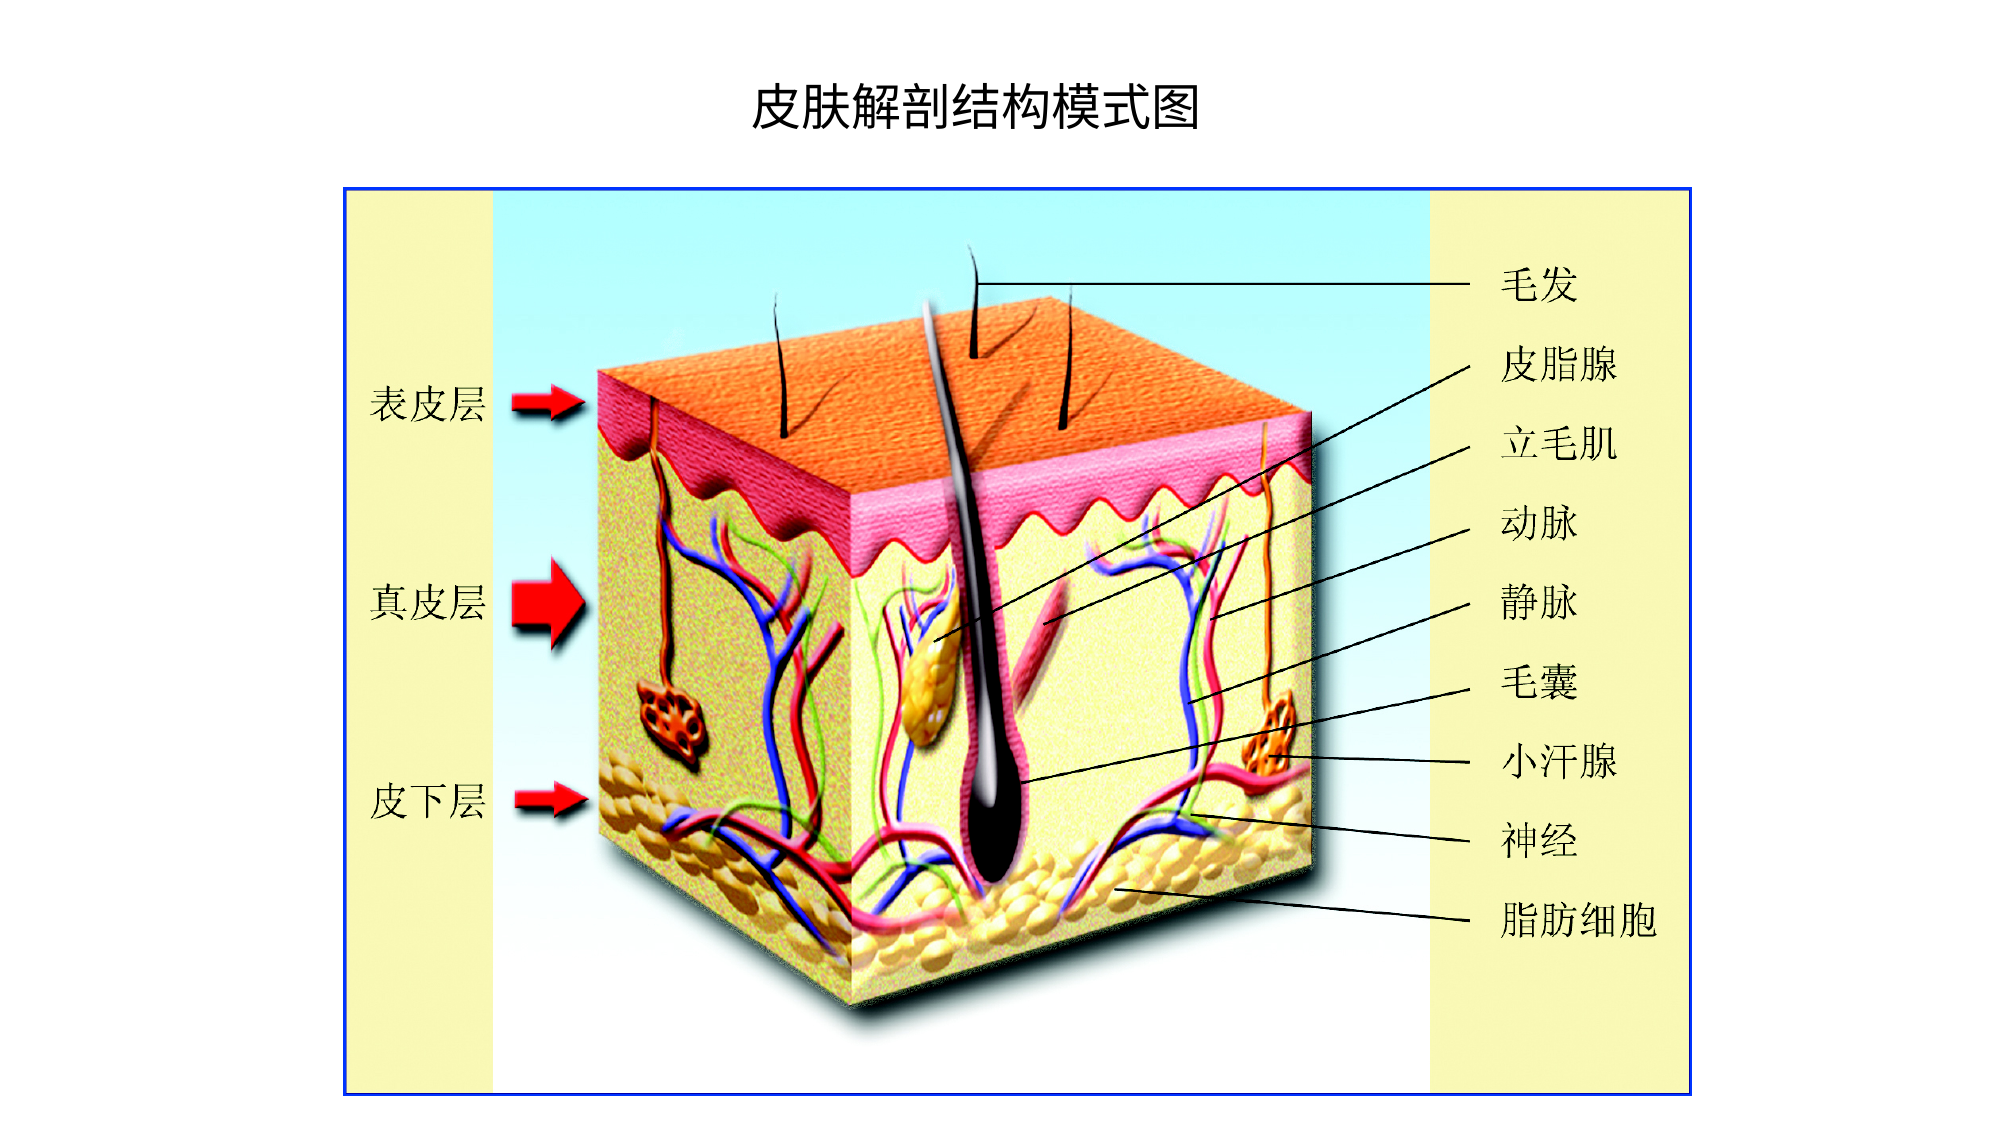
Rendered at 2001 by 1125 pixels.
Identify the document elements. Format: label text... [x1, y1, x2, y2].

text_box 皮肤解剖结构模式图 [613, 68, 1340, 143]
picture [343, 187, 1692, 1096]
